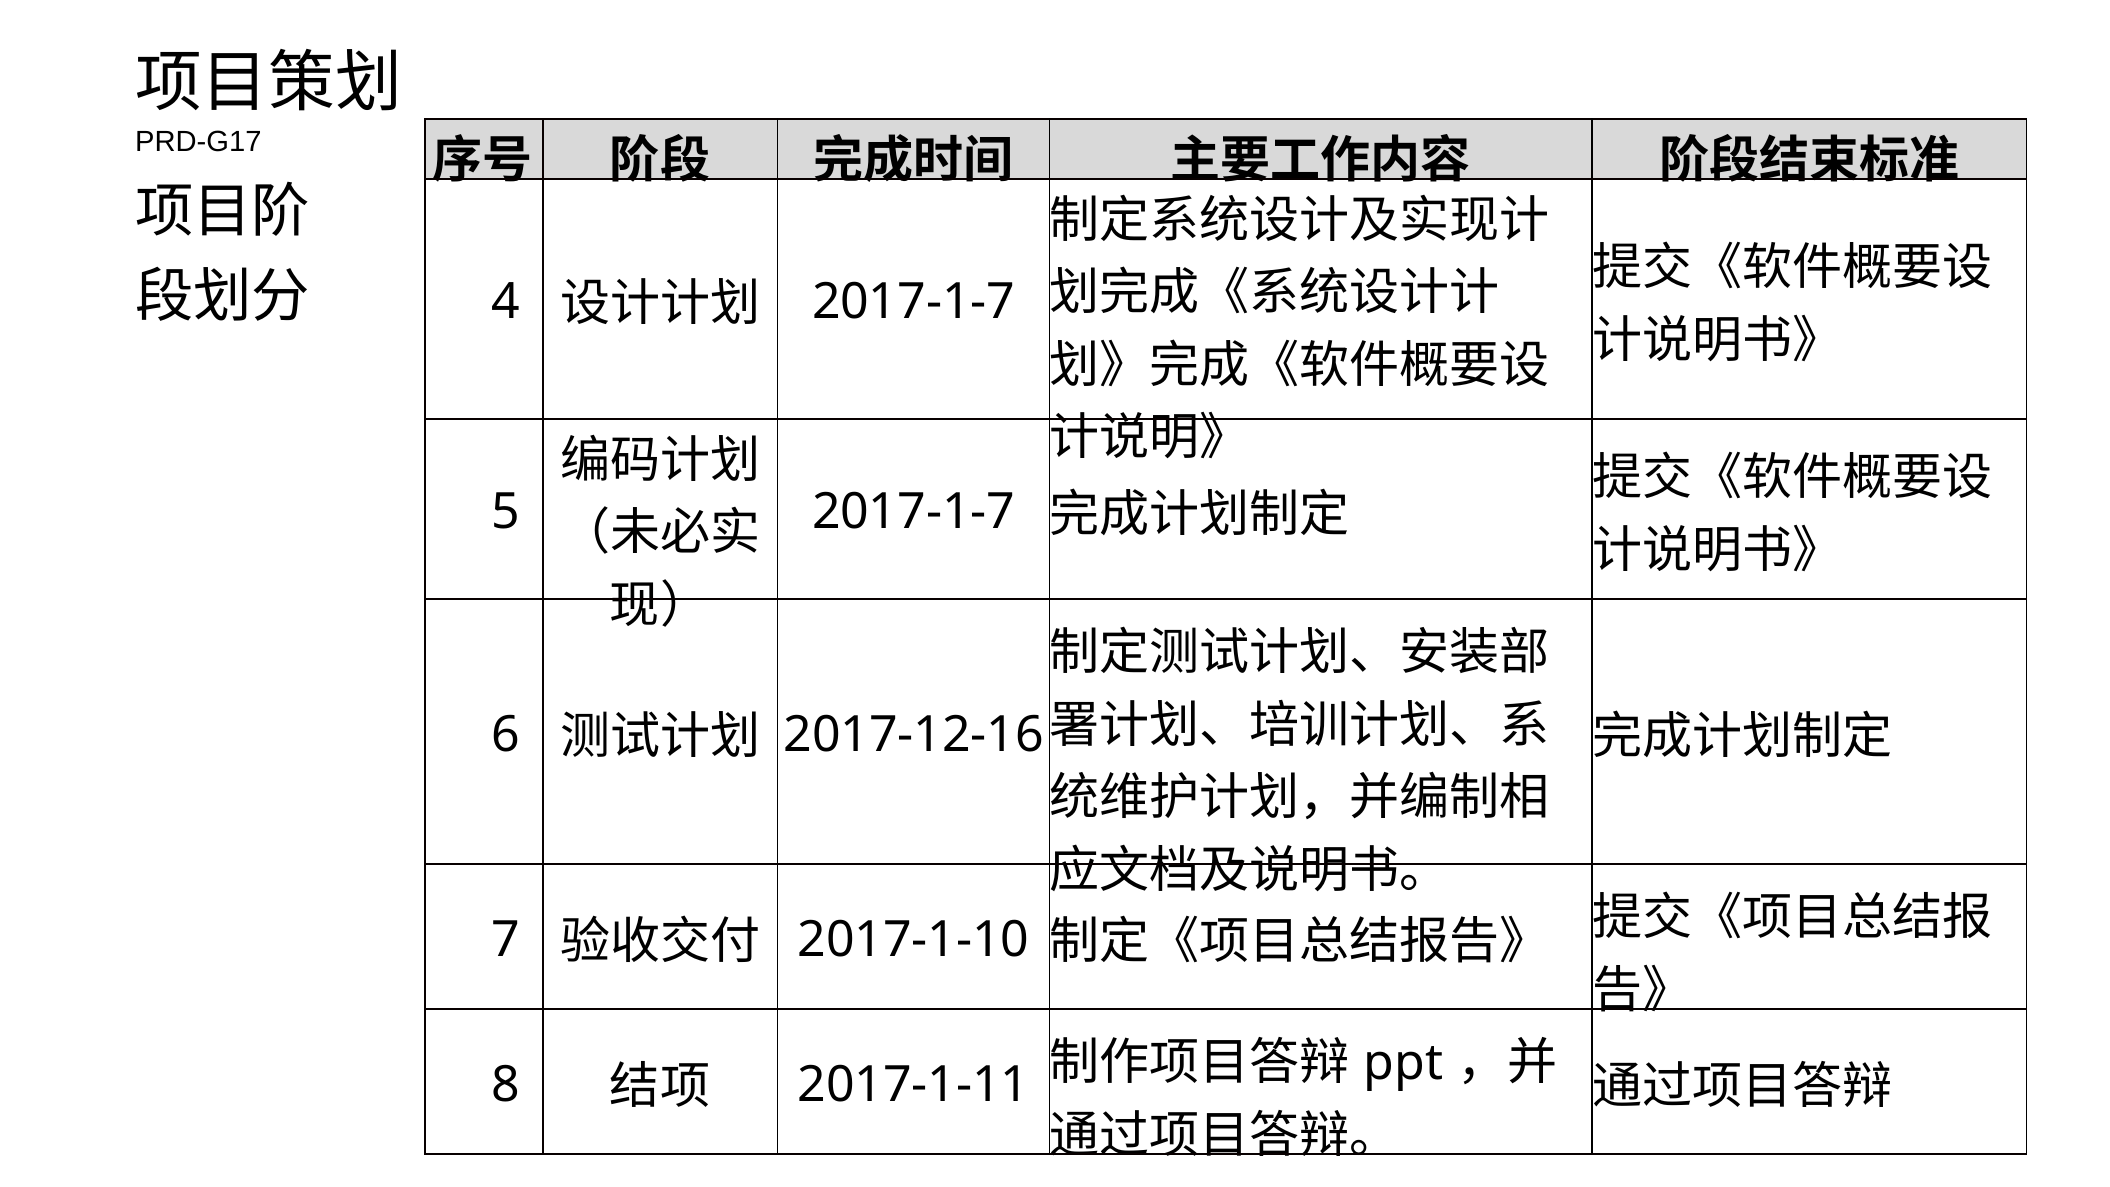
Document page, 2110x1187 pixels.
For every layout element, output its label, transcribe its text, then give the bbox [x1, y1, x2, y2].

table_header 阶段 [544, 120, 777, 178]
table_cell 4 [426, 180, 542, 418]
table_cell 完成计划制定 [1593, 600, 2026, 863]
table_cell 验收交付 [544, 865, 777, 1008]
table_cell 2017-12-16 [778, 600, 1049, 863]
text_box 项目策划 [135, 38, 783, 119]
table_header 序号 [426, 120, 542, 178]
table_header 主要工作内容 [1050, 120, 1591, 178]
table_cell 2017-1-7 [778, 180, 1049, 418]
table_cell 设计计划 [544, 180, 777, 418]
table_cell 测试计划 [544, 600, 777, 863]
table_cell 制定测试计划、安装部署计划、培训计划、系统维护计划，并编制相应文档及说明书。 [1050, 600, 1591, 863]
table_cell 制定《项目总结报告》 [1050, 865, 1591, 1008]
table_cell 2017-1-10 [778, 865, 1049, 1008]
table_cell 完成计划制定 [1050, 420, 1591, 598]
table_cell 7 [426, 865, 542, 1008]
table_cell 6 [426, 600, 542, 863]
table_cell 5 [426, 420, 542, 598]
table_cell 2017-1-11 [778, 1010, 1049, 1153]
table_cell 提交《项目总结报告》 [1593, 865, 2026, 1008]
table_header 阶段结束标准 [1593, 120, 2026, 178]
table_cell 2017-1-7 [778, 420, 1049, 598]
text_box 项目阶 段划分 [135, 173, 386, 329]
table_cell 提交《软件概要设计说明书》 [1593, 180, 2026, 418]
text_box PRD-G17 [135, 122, 291, 158]
table_cell 制作项目答辩ppt，并通过项目答辩。 [1050, 1010, 1591, 1153]
table_cell 编码计划（未必实现） [544, 420, 777, 598]
table_cell 结项 [544, 1010, 777, 1153]
table_cell 提交《软件概要设计说明书》 [1593, 420, 2026, 598]
table_cell 通过项目答辩 [1593, 1010, 2026, 1153]
table_cell 制定系统设计及实现计划完成《系统设计计划》完成《软件概要设计说明》 [1050, 180, 1591, 418]
table_header 完成时间 [778, 120, 1049, 178]
table_cell 8 [426, 1010, 542, 1153]
